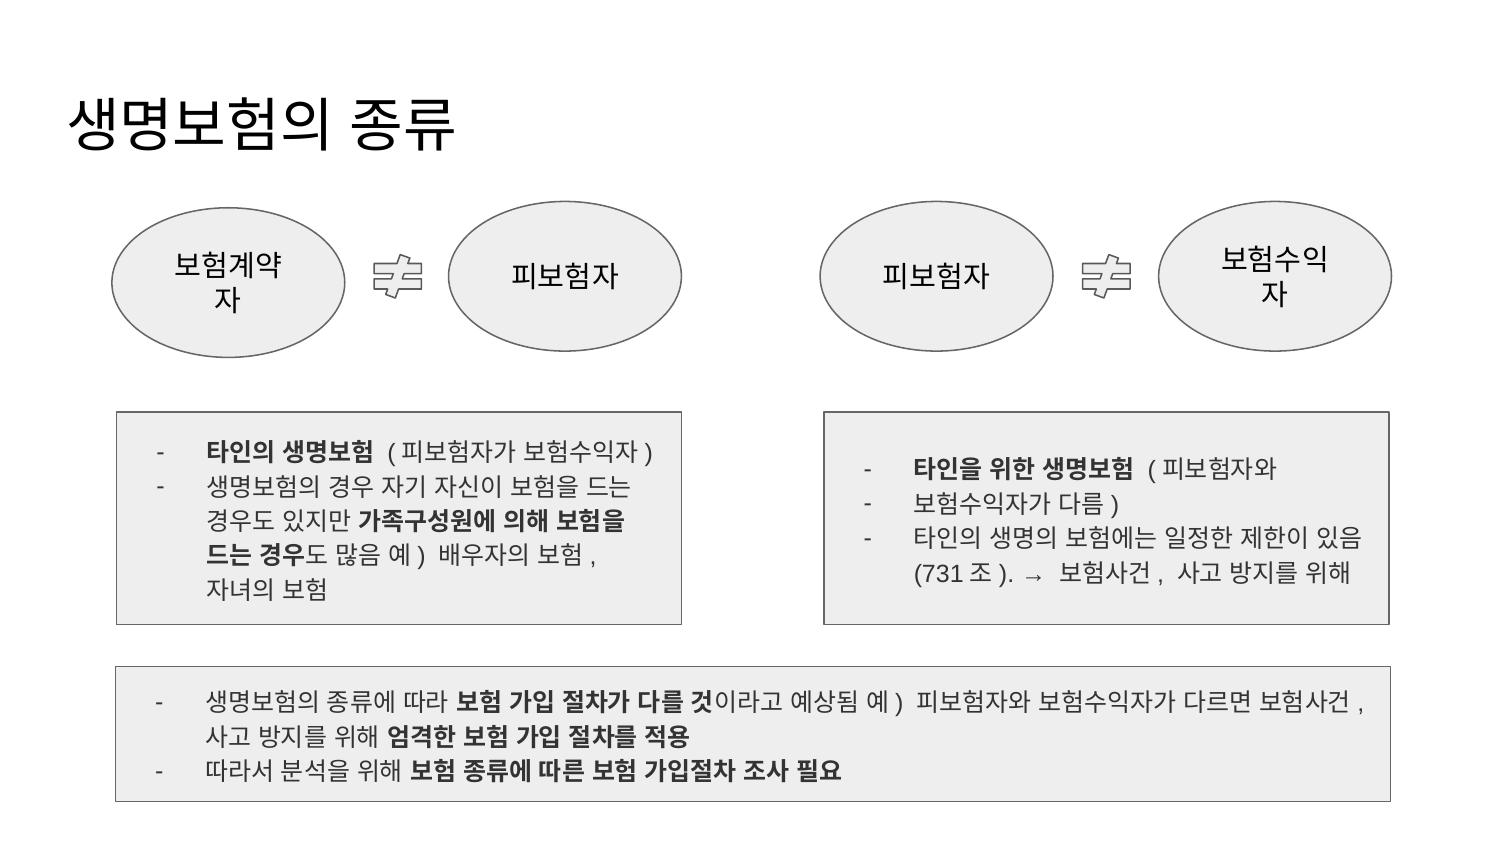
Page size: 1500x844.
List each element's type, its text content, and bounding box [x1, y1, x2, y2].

text_box 타인의 생명보험 (피보험자가 보험수익자) 생명보험의 경우 자기 자신이 보험을 드는 경우도 있지만 가족구성원에 의해 보험을 드는 경우도 많음 예) 배우자의 보험, 자녀의 보험 [116, 412, 682, 625]
text_box [374, 254, 422, 298]
title 생명보험의 종류 [51, 72, 1449, 167]
text_box 피보험자 [448, 201, 682, 352]
text_box 피보험자 [820, 201, 1054, 352]
text_box 보험계약자 [111, 207, 345, 358]
text_box 생명보험의 종류에 따라 보험 가입 절차가 다를 것이라고 예상됨 예) 피보험자와 보험수익자가 다르면 보험사건, 사고 방지를 위해 엄격한 보험 가입 절차를 적용 따라서 분석을 위해 보험 종류에 따른 보험 가입절차 조사 필요 [115, 666, 1391, 802]
text_box [1082, 254, 1131, 298]
text_box 타인을 위한 생명보험 (피보험자와 보험수익자가 다름) 타인의 생명의 보험에는 일정한 제한이 있음(731조). → 보험사건, 사고 방지를 위해 [823, 412, 1389, 625]
text_box 보험수익자 [1158, 201, 1392, 352]
